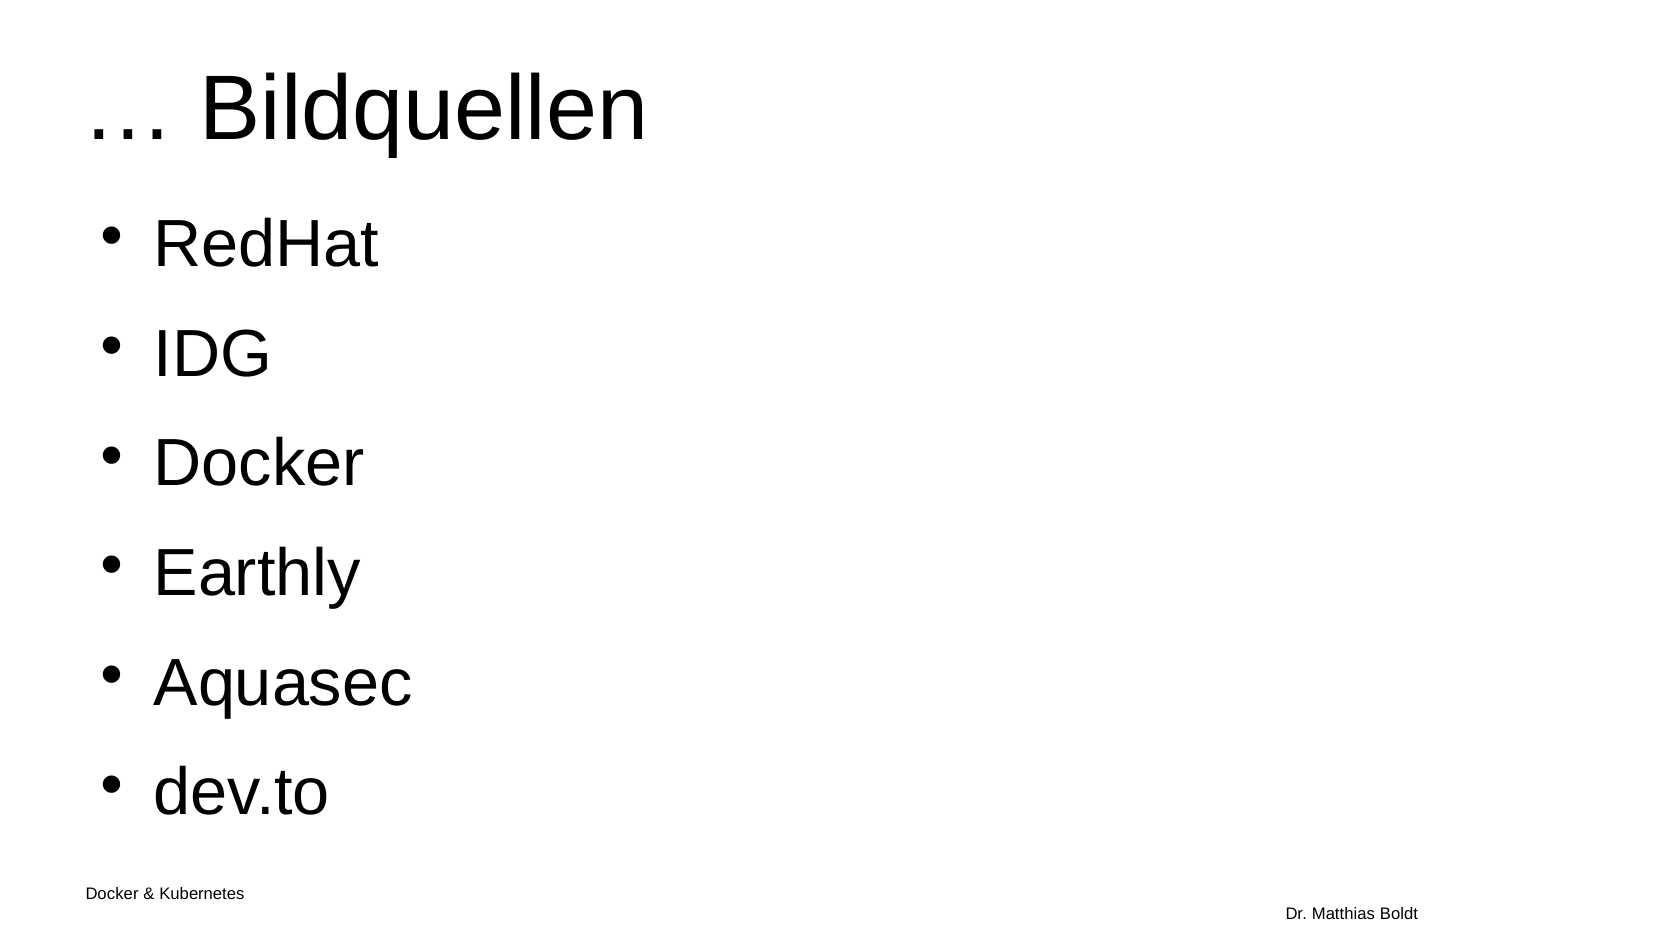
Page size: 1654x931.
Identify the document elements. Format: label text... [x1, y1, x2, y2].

text_box … Bildquellen [82, 25, 1571, 181]
text_box RedHat IDG Docker Earthly Aquasec dev.to [82, 199, 1571, 845]
text_box Docker & Kubernetes Dr. Matthias Boldt [70, 875, 1562, 910]
